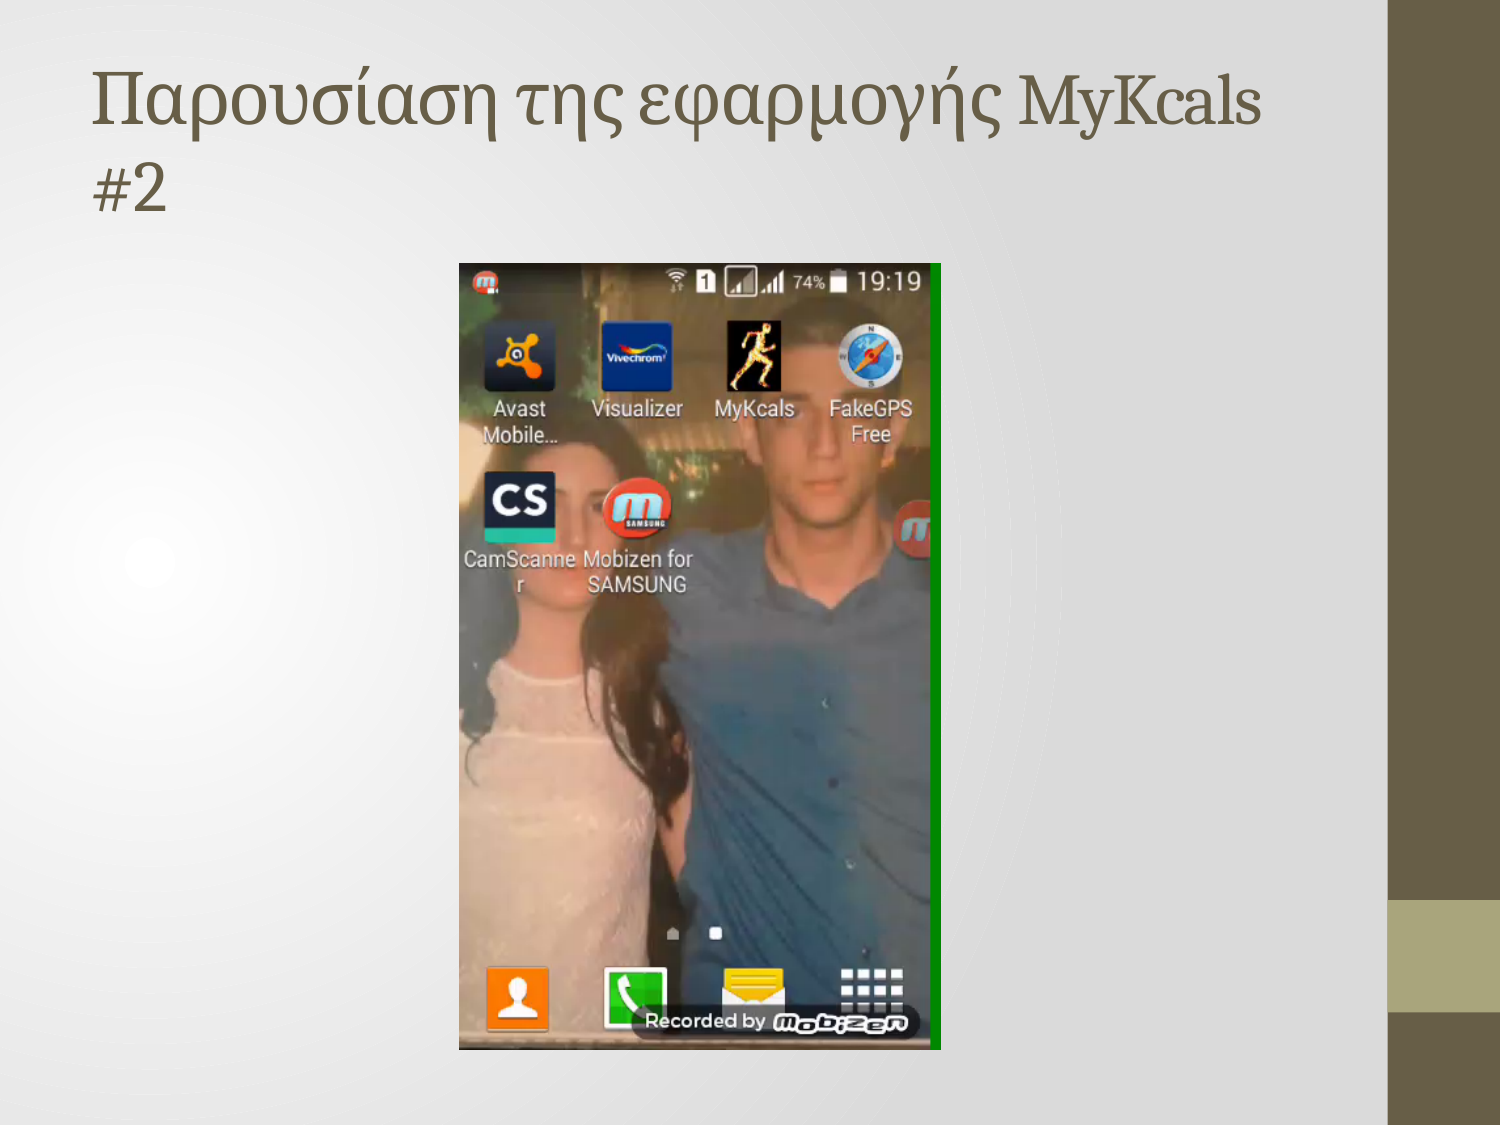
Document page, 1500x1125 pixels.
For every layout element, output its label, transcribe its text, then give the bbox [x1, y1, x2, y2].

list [458, 261, 943, 1051]
title Παρουσίαση της εφαρμογής MyKcals #2 [75, 45, 1325, 233]
